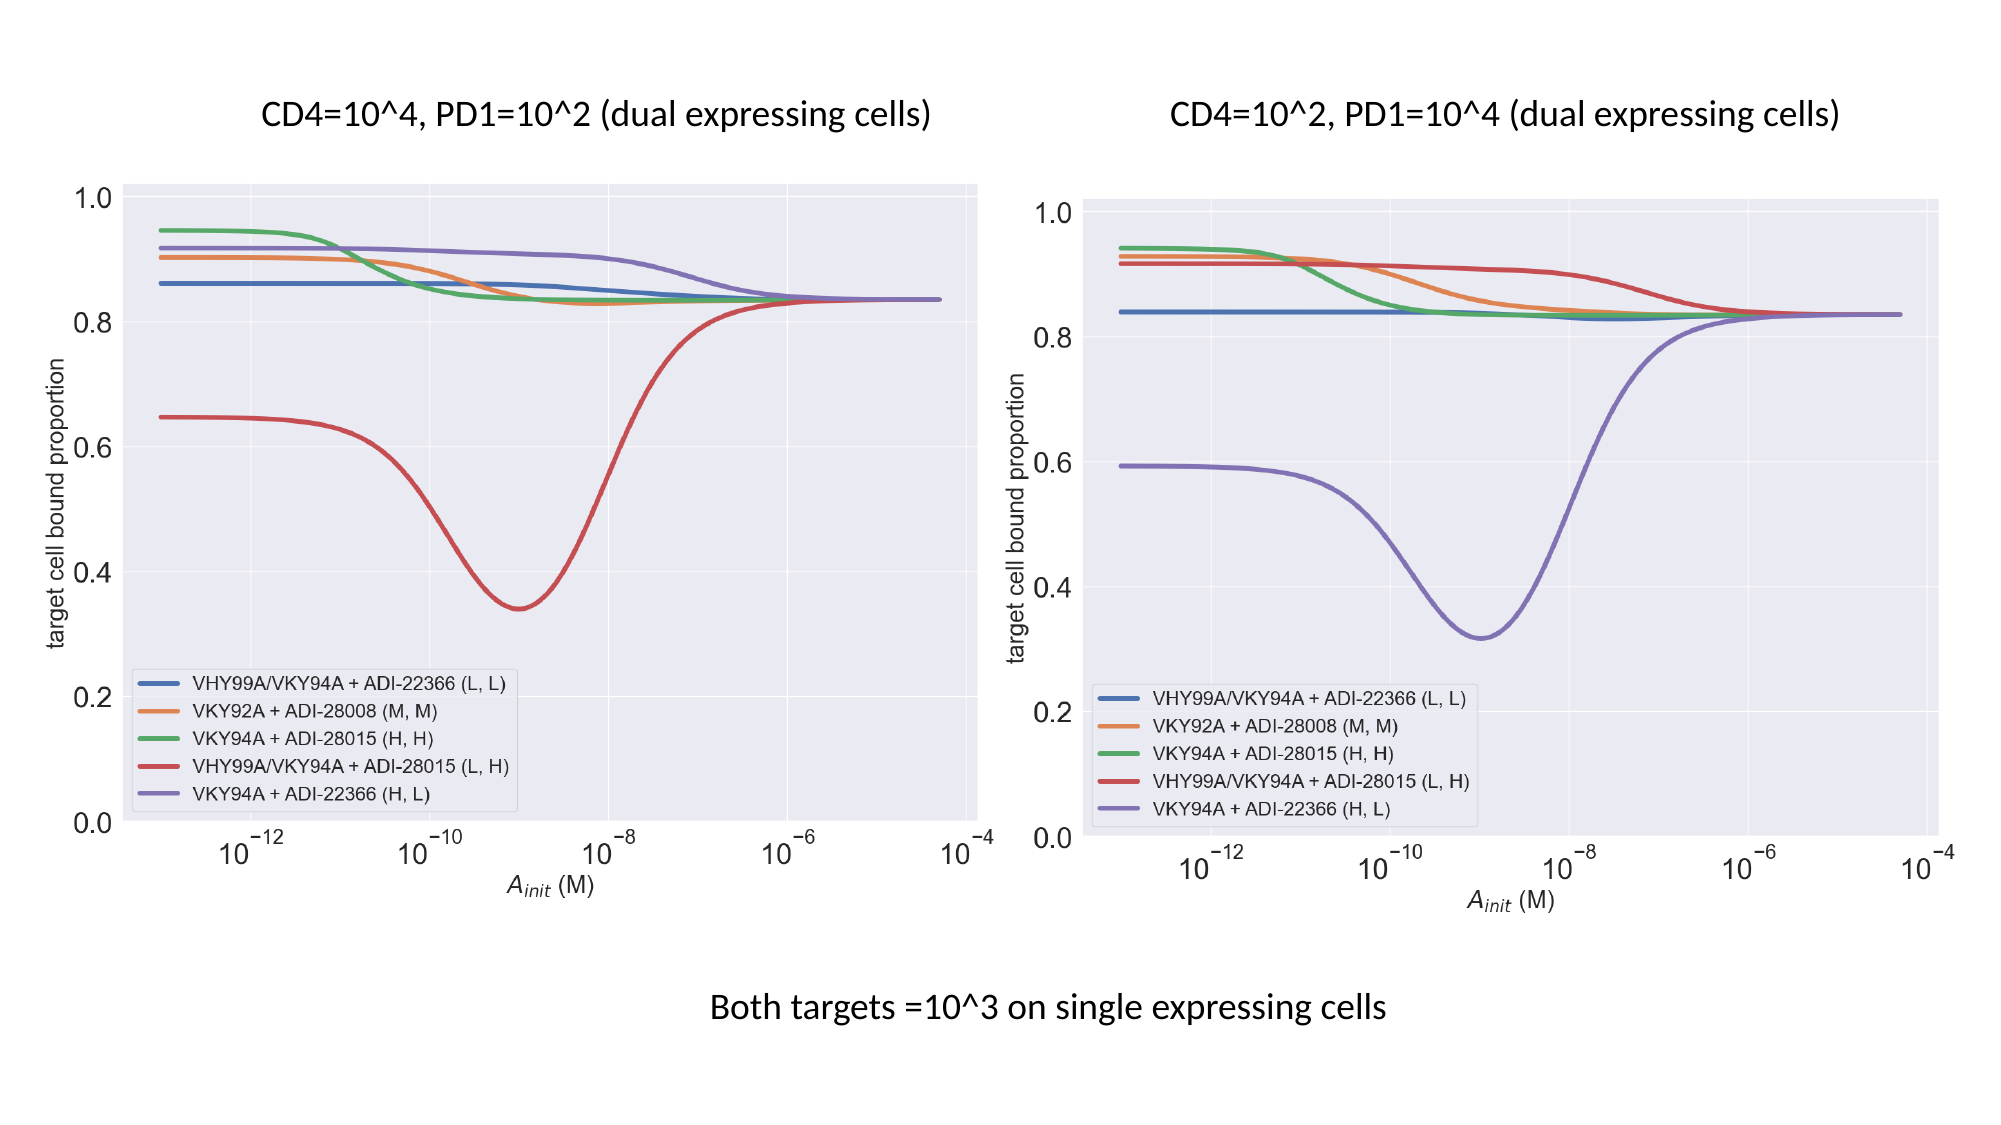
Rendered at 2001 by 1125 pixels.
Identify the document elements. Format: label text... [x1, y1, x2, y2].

text_box Both targets =10^3 on single expressing cells [695, 974, 1403, 1035]
text_box CD4=10^2, PD1=10^4 (dual expressing cells) [1155, 81, 1857, 141]
text_box CD4=10^4, PD1=10^2 (dual expressing cells) [246, 81, 948, 141]
picture [39, 177, 1961, 920]
